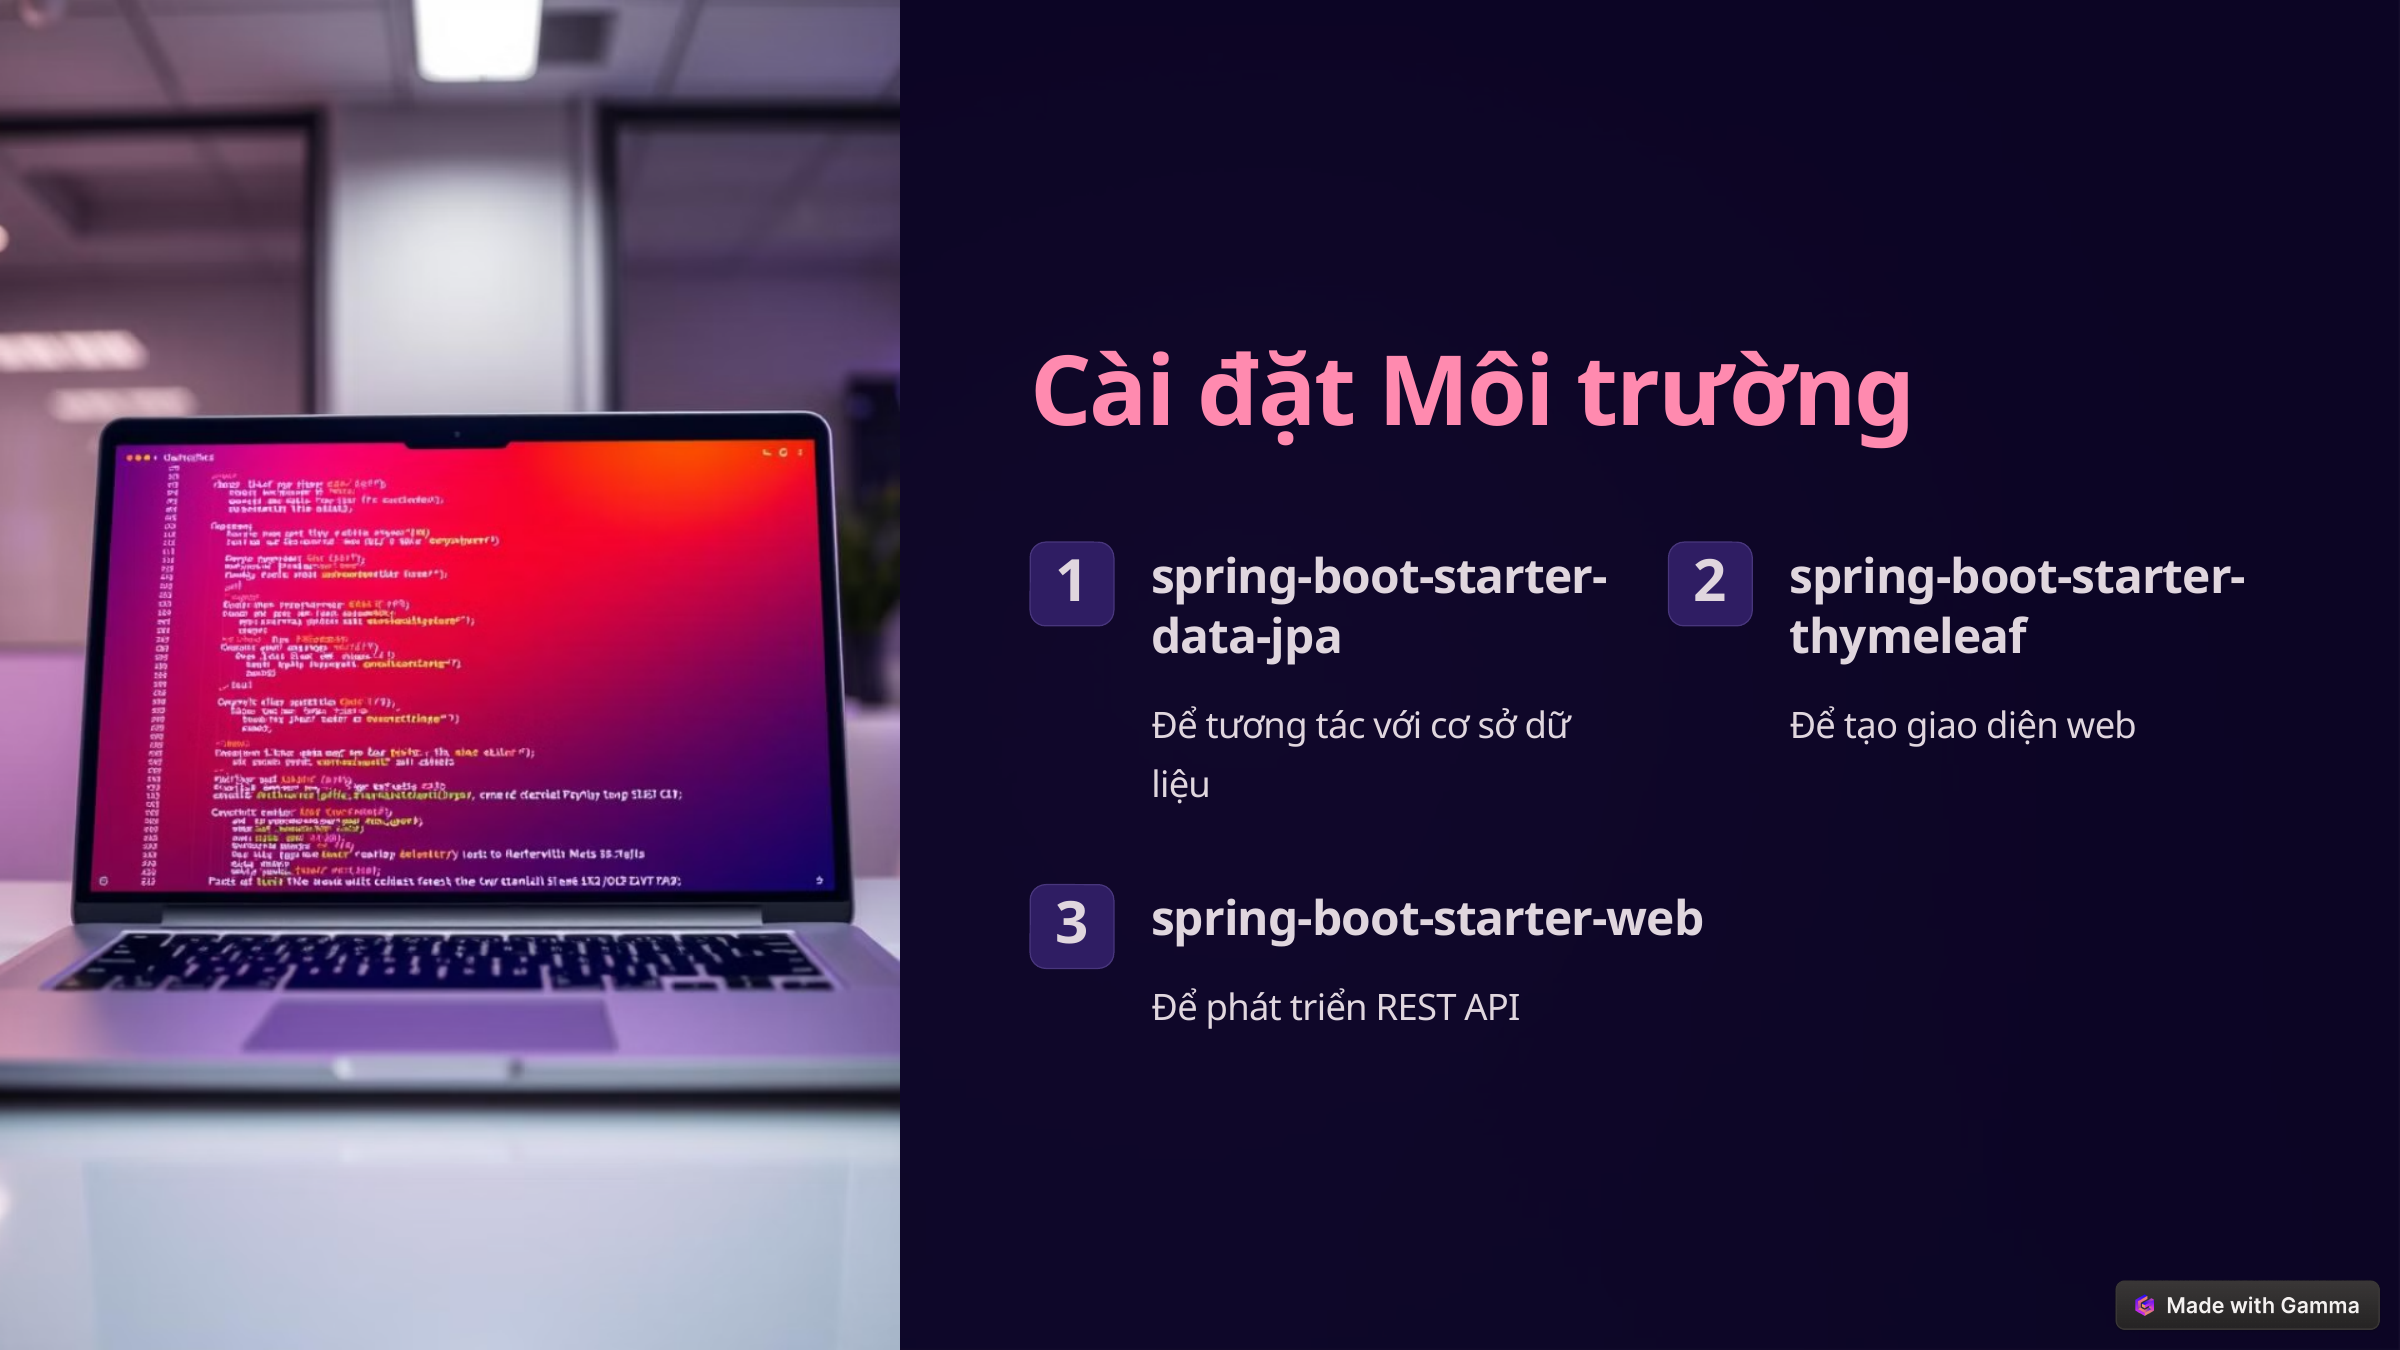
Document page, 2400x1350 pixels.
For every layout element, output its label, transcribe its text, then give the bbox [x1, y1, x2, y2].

text_box 1 [1060, 554, 1084, 614]
text_box Để tương tác với cơ sở dữ liệu [1151, 686, 1632, 806]
text_box 3 [1056, 897, 1088, 956]
text_box [1668, 542, 1753, 626]
text_box spring-boot-starter-web [1151, 884, 1664, 946]
text_box spring-boot-starter-data-jpa [1151, 542, 1632, 665]
text_box Cài đặt Môi trường [1030, 322, 2007, 445]
picture [2106, 1271, 2389, 1339]
picture [0, 0, 900, 1350]
text_box Để tạo giao diện web [1789, 686, 2270, 746]
text_box [1030, 884, 1114, 969]
text_box spring-boot-starter-thymeleaf [1789, 542, 2270, 665]
text_box Để phát triển REST API [1151, 967, 2270, 1028]
text_box 2 [1694, 554, 1727, 614]
text_box [1030, 542, 1114, 626]
